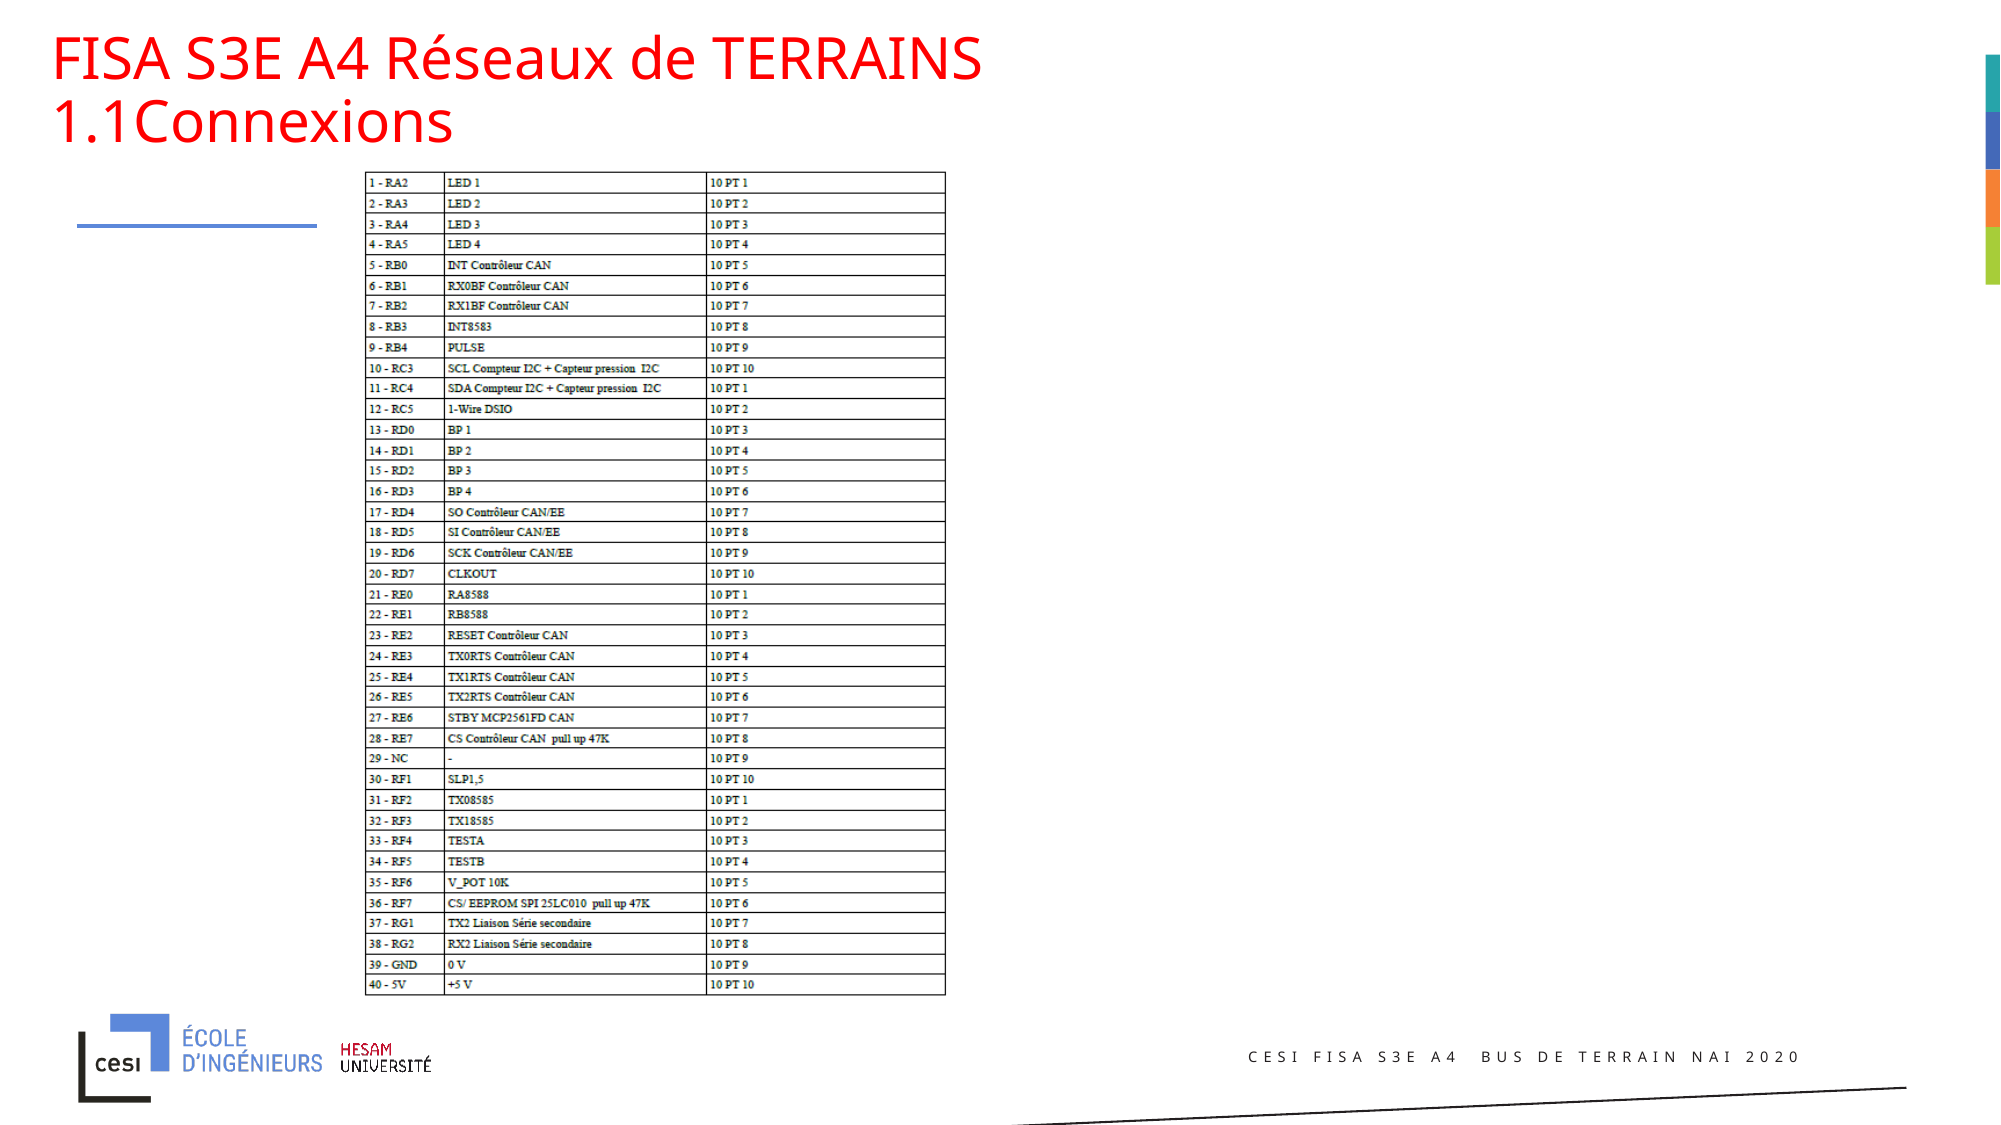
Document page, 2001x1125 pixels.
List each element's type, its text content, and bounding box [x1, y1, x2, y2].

text_box FISA S3E A4 Réseaux de TERRAINS 1.1Connexions [36, 17, 1927, 166]
picture [12, 165, 953, 1125]
footer CESI FISA S3E A4 Bus de Terrain NAI 2020 [1041, 1027, 1814, 1088]
